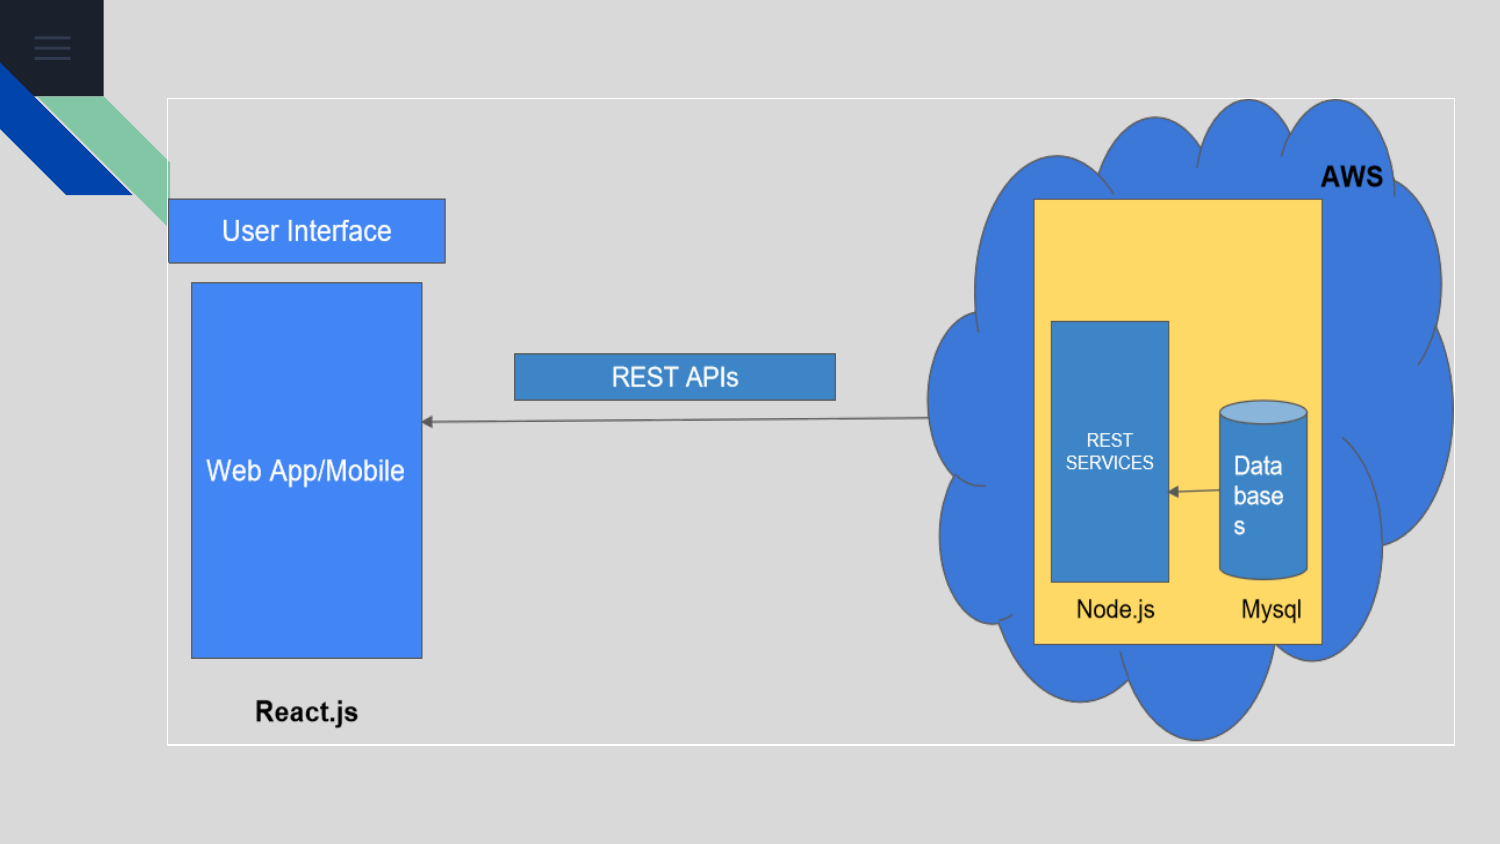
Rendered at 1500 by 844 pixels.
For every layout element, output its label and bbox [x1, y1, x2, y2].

picture [168, 99, 1454, 745]
